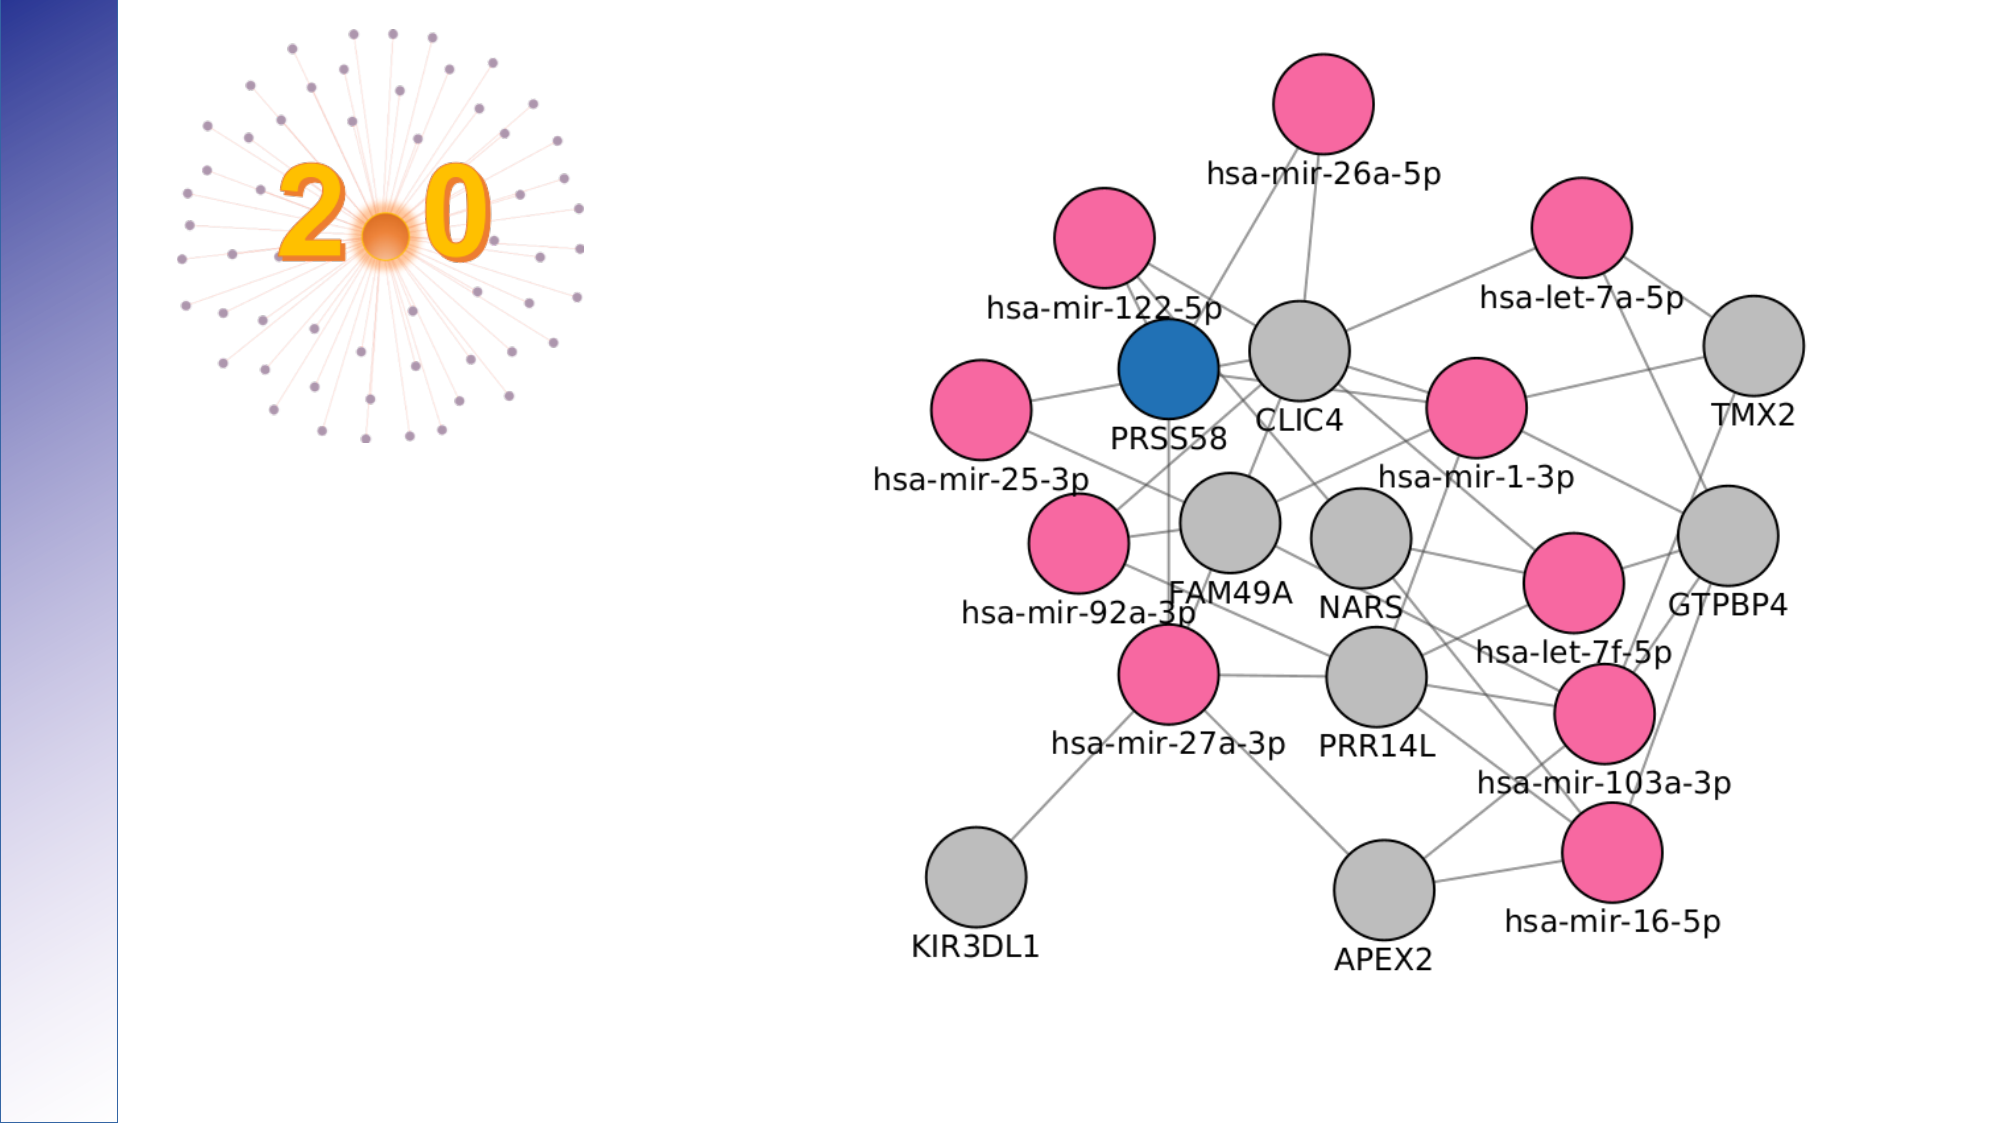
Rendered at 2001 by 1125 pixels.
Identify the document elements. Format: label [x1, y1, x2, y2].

picture [176, 28, 585, 444]
picture [796, 47, 1890, 1005]
text_box [0, 0, 118, 1123]
